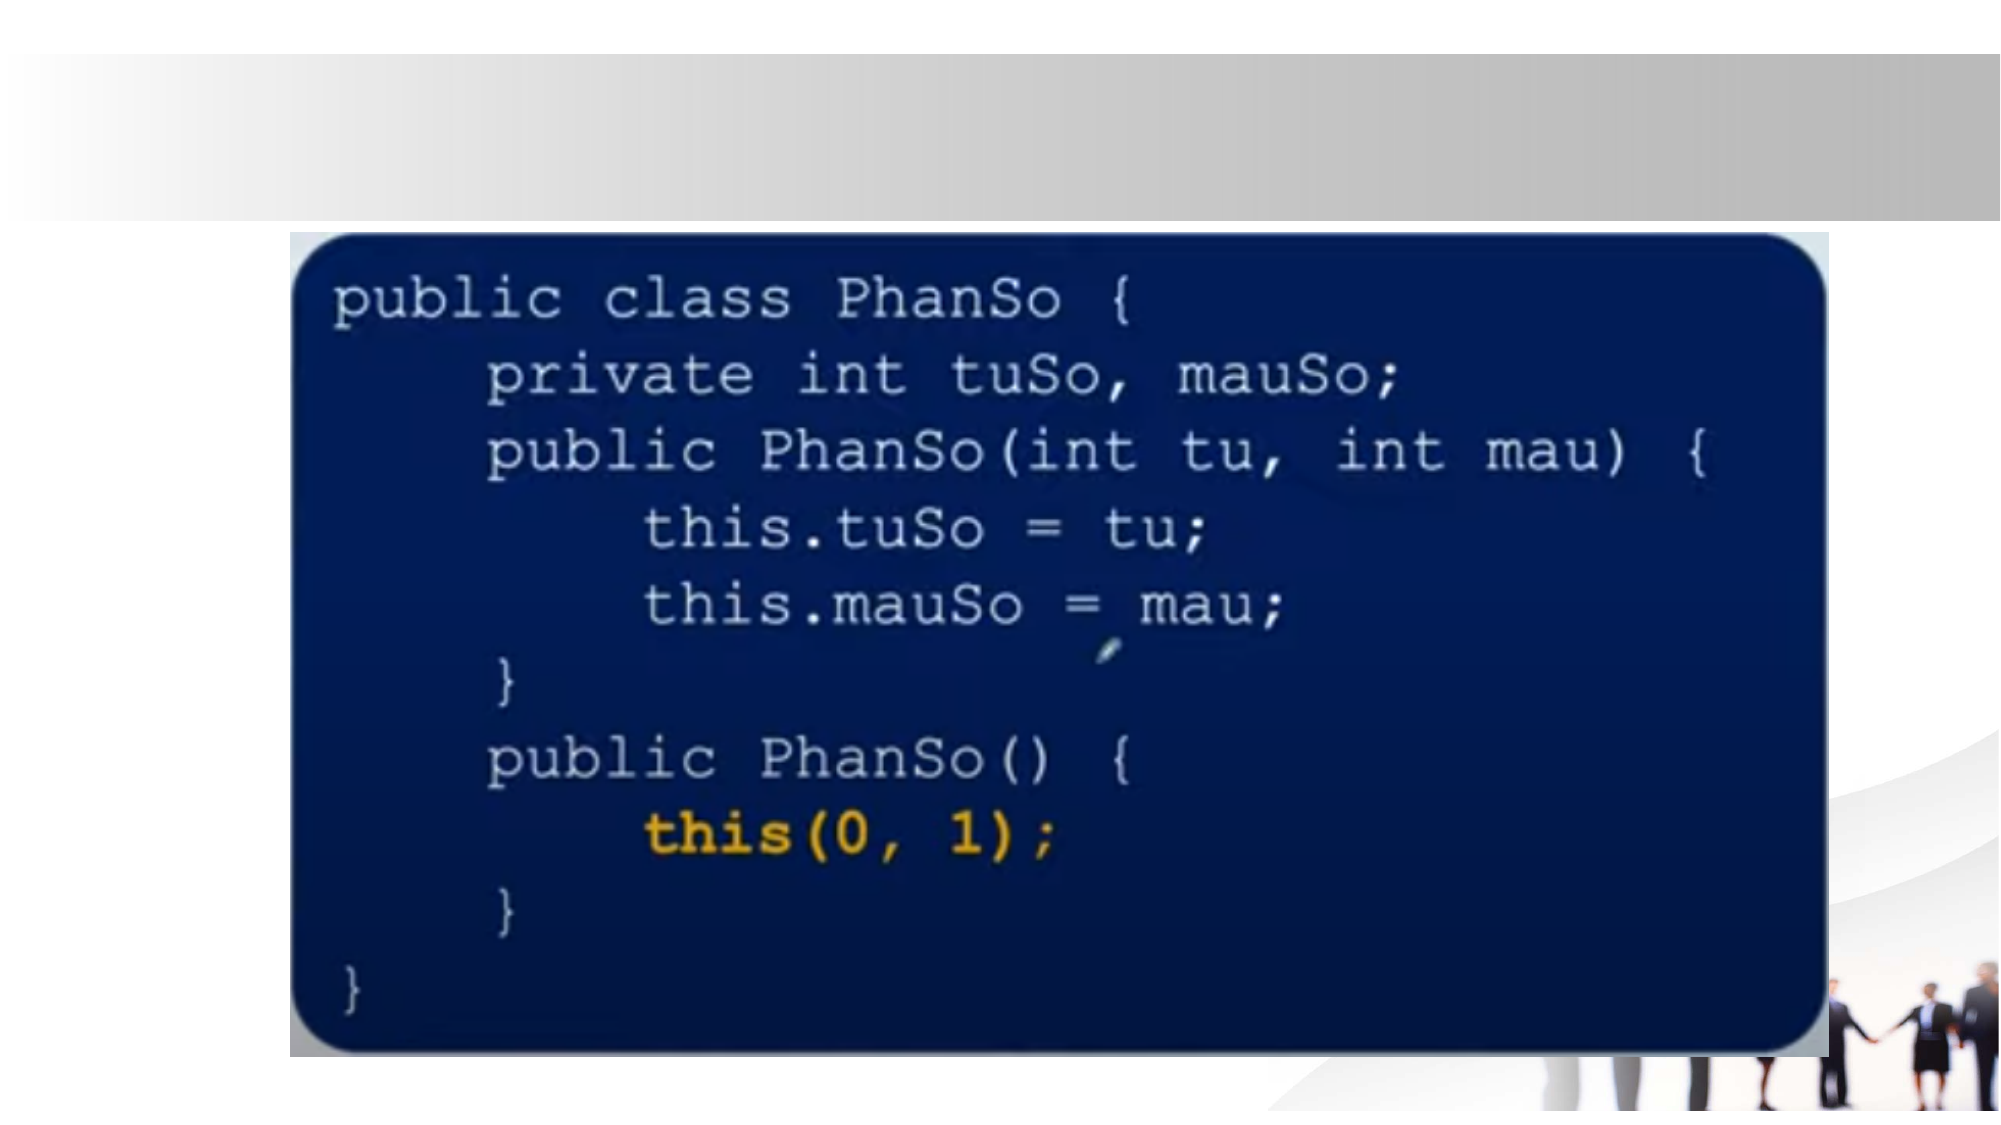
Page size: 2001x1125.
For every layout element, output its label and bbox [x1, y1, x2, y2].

slide_number [1433, 1024, 1900, 1103]
title [99, 44, 1901, 233]
list [290, 232, 1829, 1057]
picture [1268, 728, 1999, 1111]
